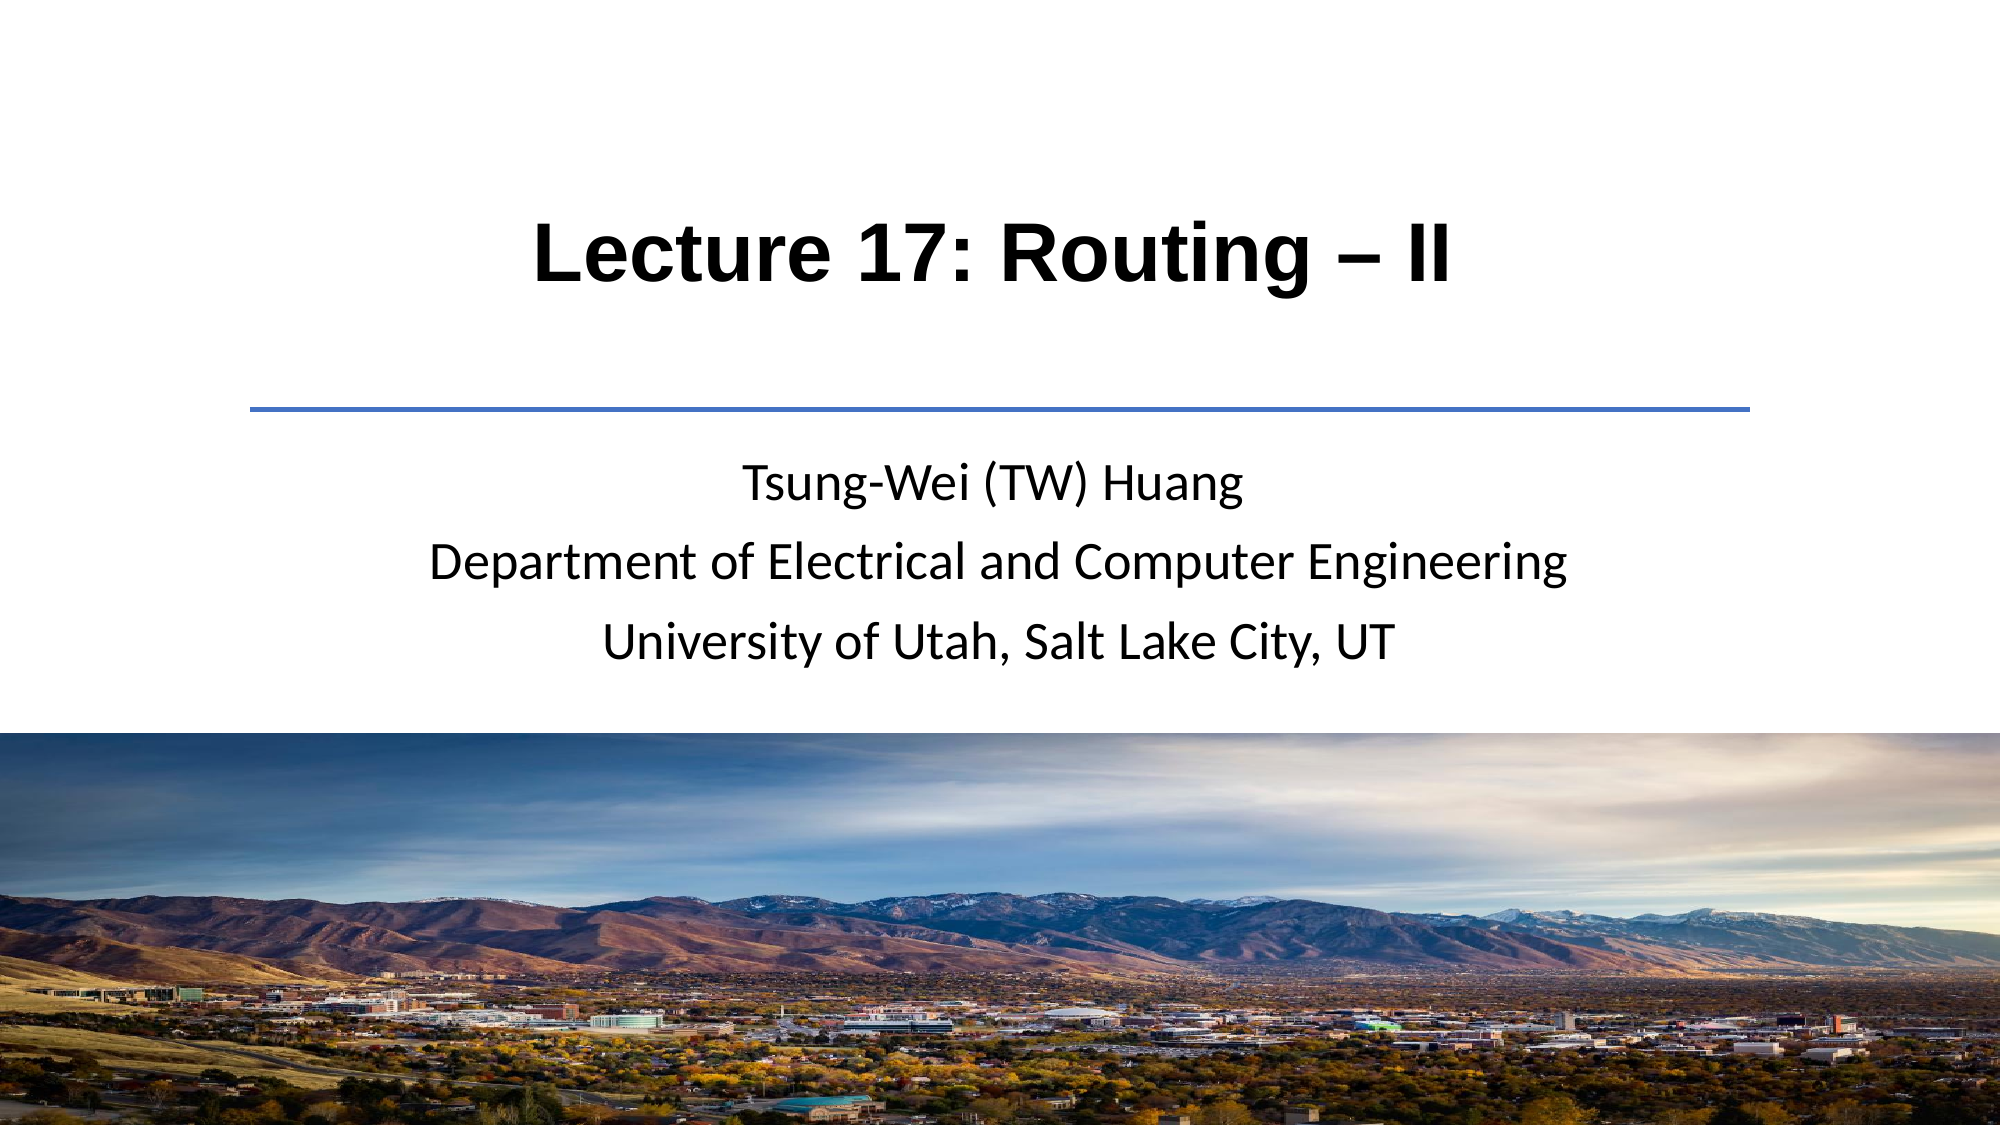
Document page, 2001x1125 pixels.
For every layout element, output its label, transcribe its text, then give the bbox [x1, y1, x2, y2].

subtitle Tsung-Wei (TW) Huang Department of Electrical and Computer Engineering University of Utah, Salt Lake City, UT [249, 446, 1750, 718]
picture [0, 733, 2000, 1125]
title Lecture 17: Routing – II [151, 99, 1858, 308]
